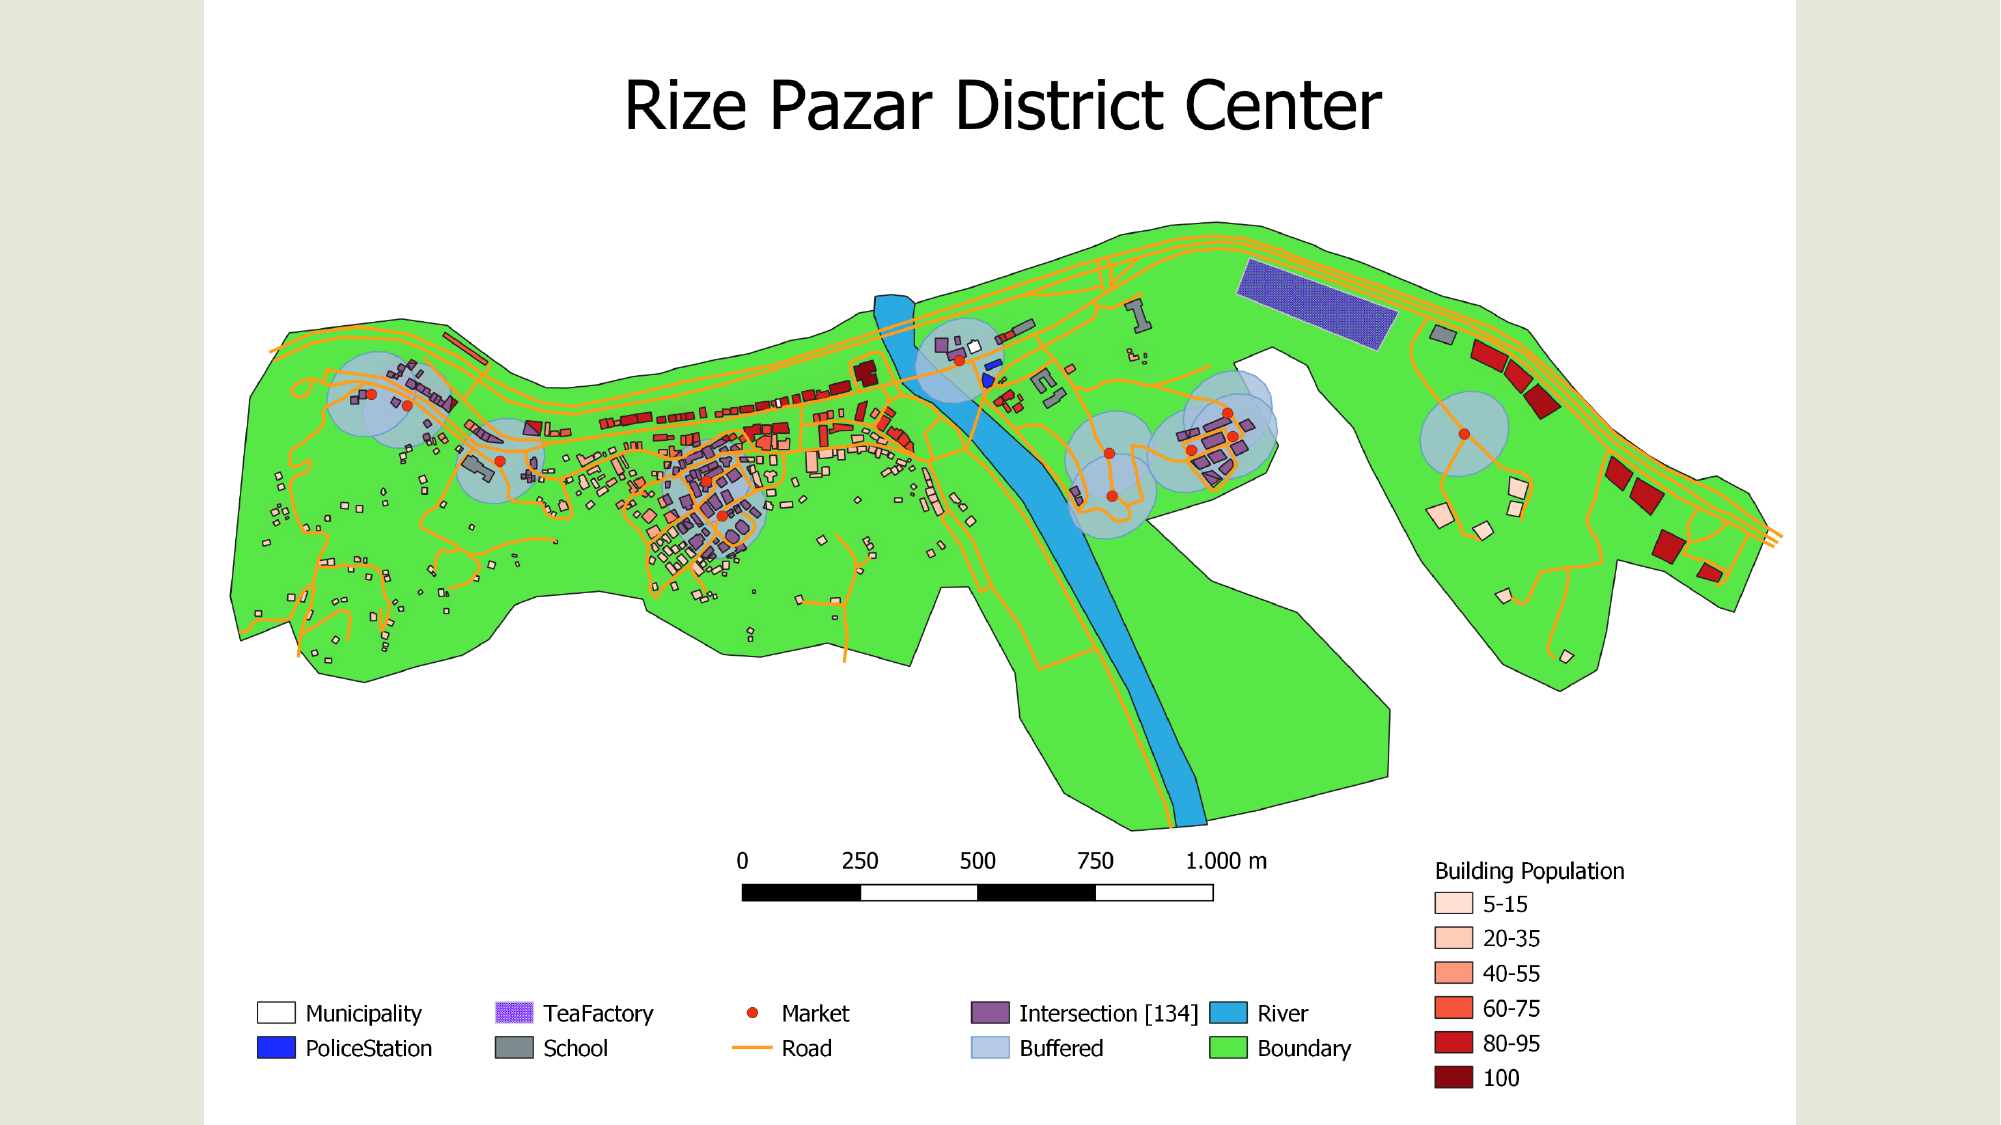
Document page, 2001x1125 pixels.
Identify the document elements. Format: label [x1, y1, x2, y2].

picture [204, 0, 1796, 1125]
